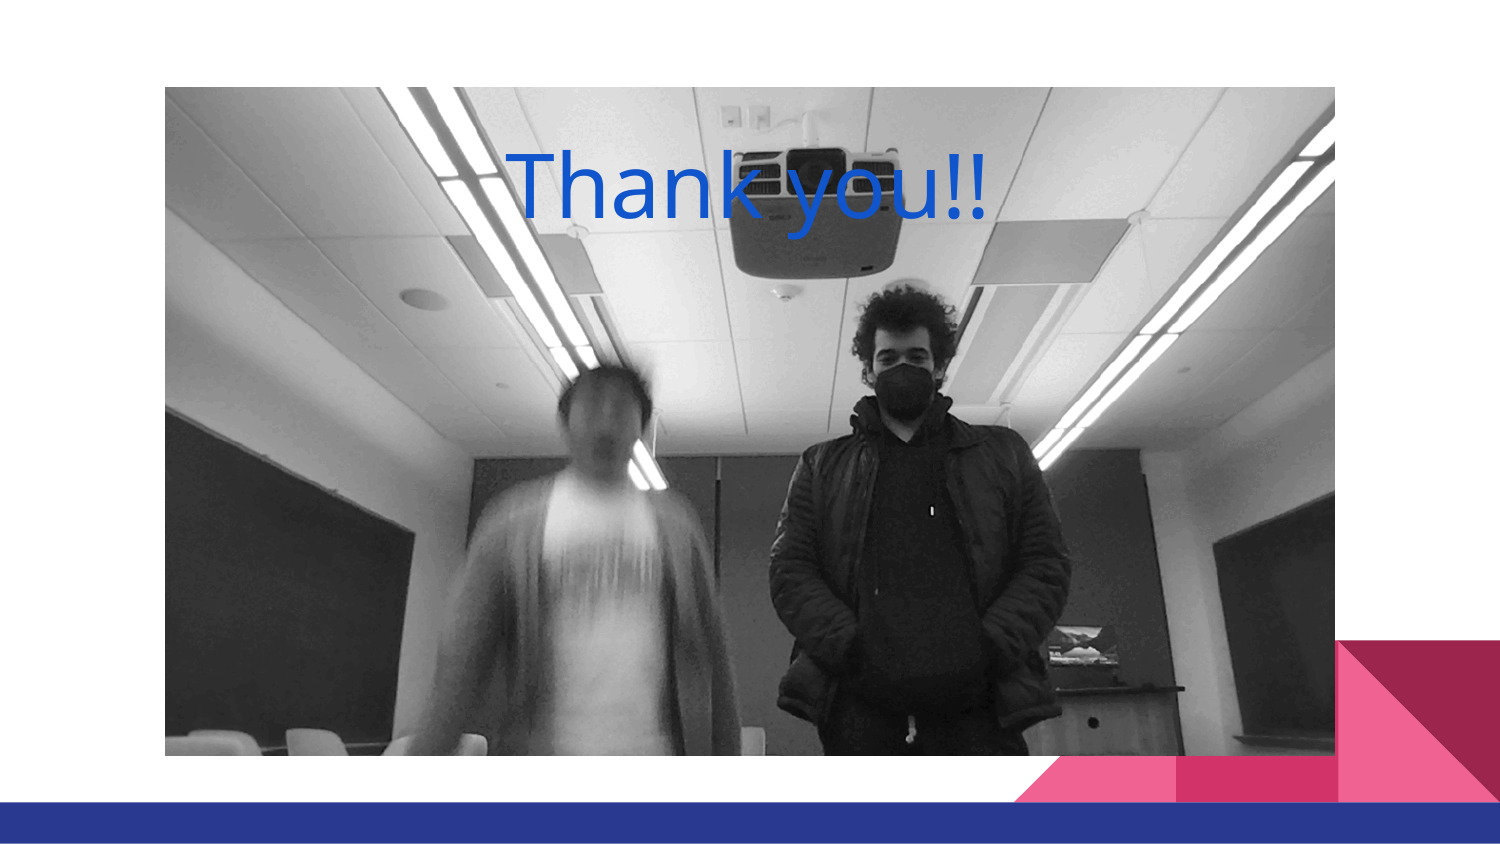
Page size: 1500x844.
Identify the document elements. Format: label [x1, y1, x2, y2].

picture [165, 87, 1335, 756]
